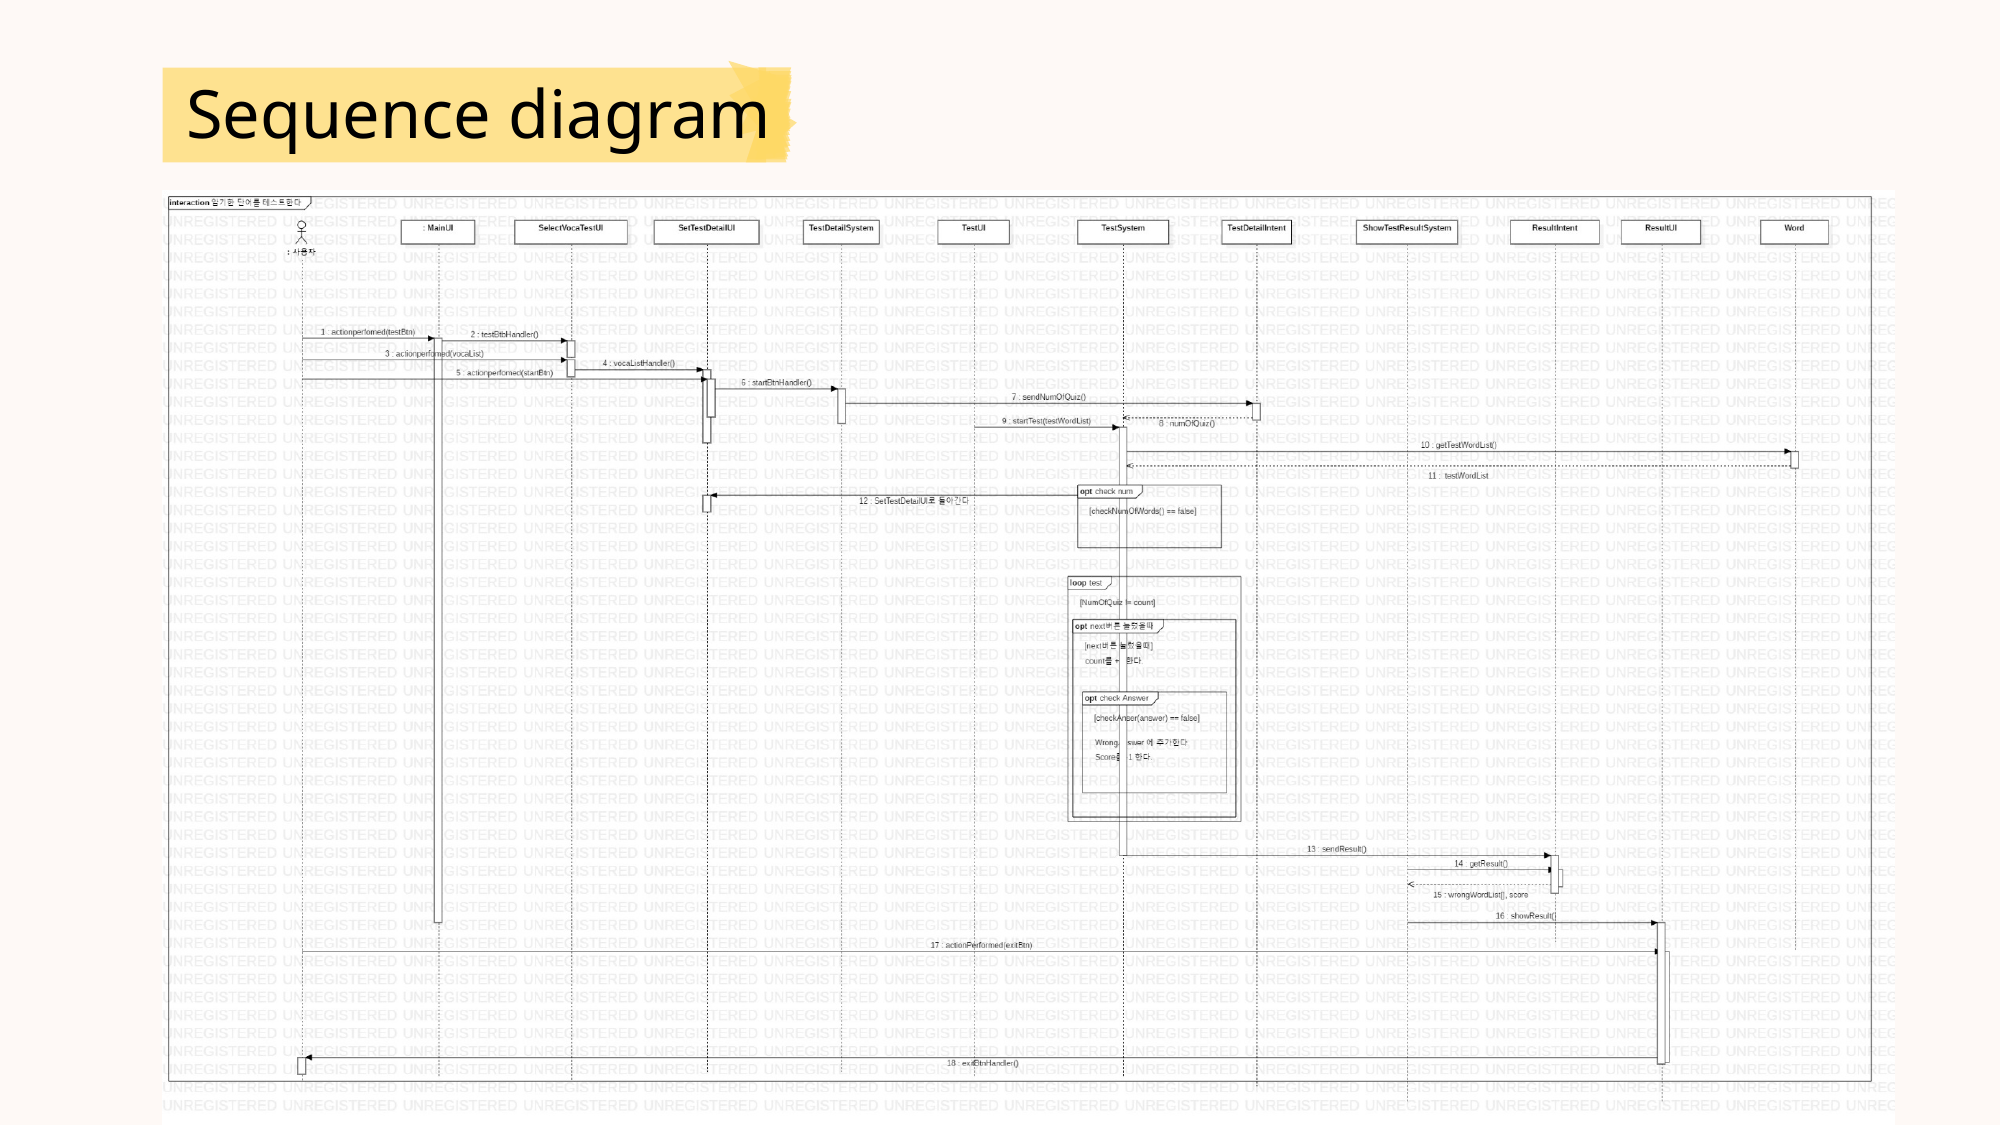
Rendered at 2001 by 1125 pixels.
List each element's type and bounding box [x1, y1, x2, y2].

text_box [162, 47, 792, 163]
picture [162, 190, 1895, 1125]
